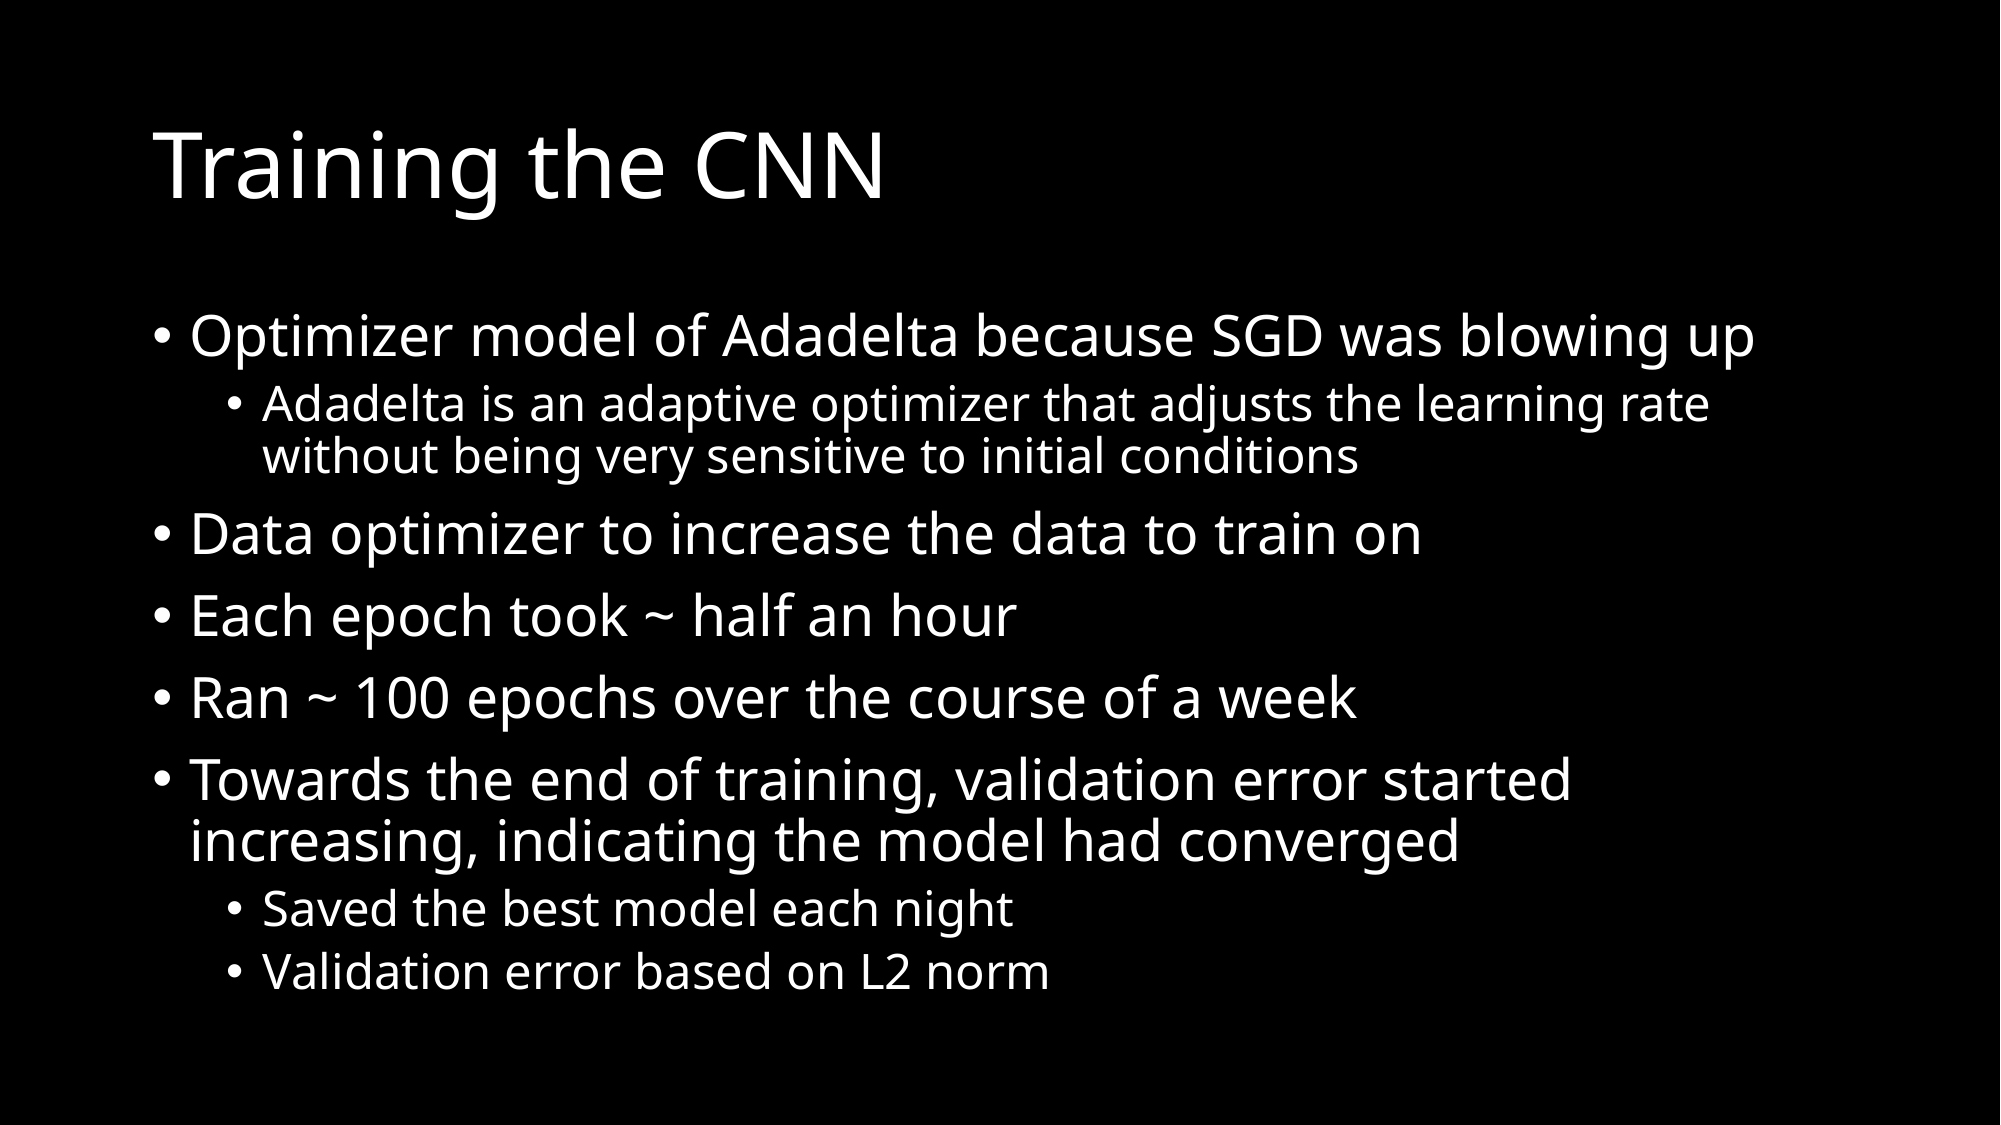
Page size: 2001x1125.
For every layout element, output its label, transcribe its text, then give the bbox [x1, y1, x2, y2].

list Optimizer model of Adadelta because SGD was blowing up Adadelta is an adaptive optimizer that adjusts the learning rate without being very sensitive to initial conditions Data optimizer to increase the data to train on Each epoch took ~ half an hour Ran ~ 100 epochs over the course of a week Towards the end of training, validation error started increasing, indicating the model had converged Saved the best model each night Validation error based on L2 norm [137, 299, 1863, 1014]
title Training the CNN [137, 59, 1863, 278]
